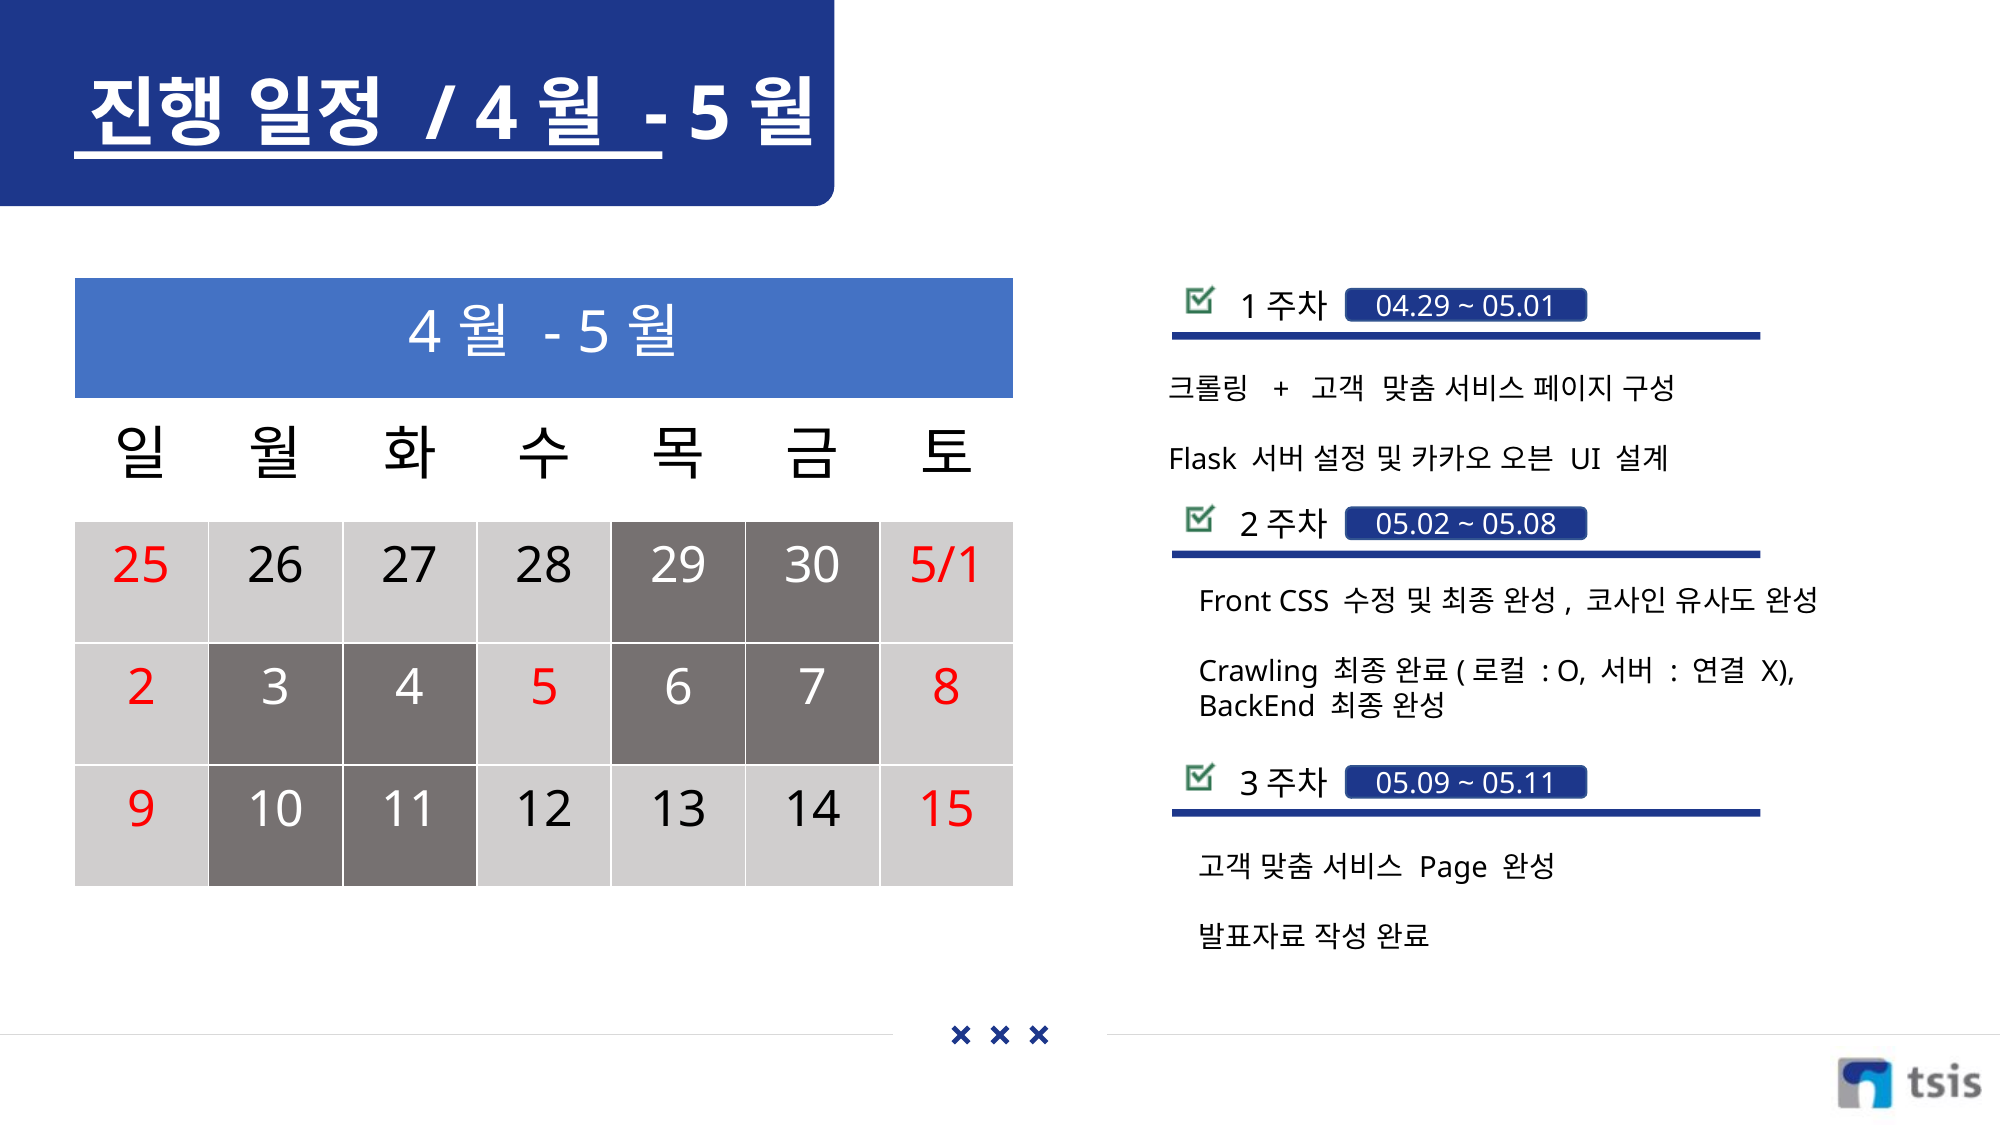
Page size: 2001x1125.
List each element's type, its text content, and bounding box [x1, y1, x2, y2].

table_cell 25 [75, 522, 208, 642]
table_cell 7 [746, 644, 879, 764]
table_cell 13 [612, 766, 745, 886]
table_cell 5/1 [881, 522, 1013, 642]
picture [1830, 1046, 1982, 1125]
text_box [1171, 754, 1976, 817]
table_header 4월 - 5월 [75, 278, 1013, 398]
table_cell 4 [344, 644, 476, 764]
table_cell 26 [209, 522, 342, 642]
table_cell 3 [209, 644, 342, 764]
table_cell 11 [344, 766, 476, 886]
table_cell 5 [478, 644, 610, 764]
table_cell 27 [344, 522, 476, 642]
text_box 고객 맞춤 서비스 Page 완성 발표자료 작성 완료 [1183, 841, 1947, 961]
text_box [1172, 495, 2000, 732]
table_cell 30 [746, 522, 879, 642]
table_cell 14 [746, 766, 879, 886]
table_cell 10 [209, 766, 342, 886]
table_cell 2 [75, 644, 208, 764]
table_cell 6 [612, 644, 745, 764]
text_box [73, 150, 663, 160]
table_cell 28 [478, 522, 610, 642]
table_cell 수 [478, 400, 610, 520]
text_box 진행 일정 / 4월 - 5월 [74, 67, 857, 147]
table_cell 15 [881, 766, 1013, 886]
table_cell 토 [881, 400, 1013, 520]
table_cell 일 [75, 400, 208, 520]
table_cell 9 [75, 766, 208, 886]
table_cell 월 [209, 400, 342, 520]
table_cell 12 [478, 766, 610, 886]
table_cell 8 [881, 644, 1013, 764]
text_box [0, 0, 836, 208]
table_cell 목 [612, 400, 745, 520]
table_cell 29 [612, 522, 745, 642]
table_cell 금 [746, 400, 879, 520]
table_cell 화 [344, 400, 476, 520]
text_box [1171, 277, 1976, 520]
